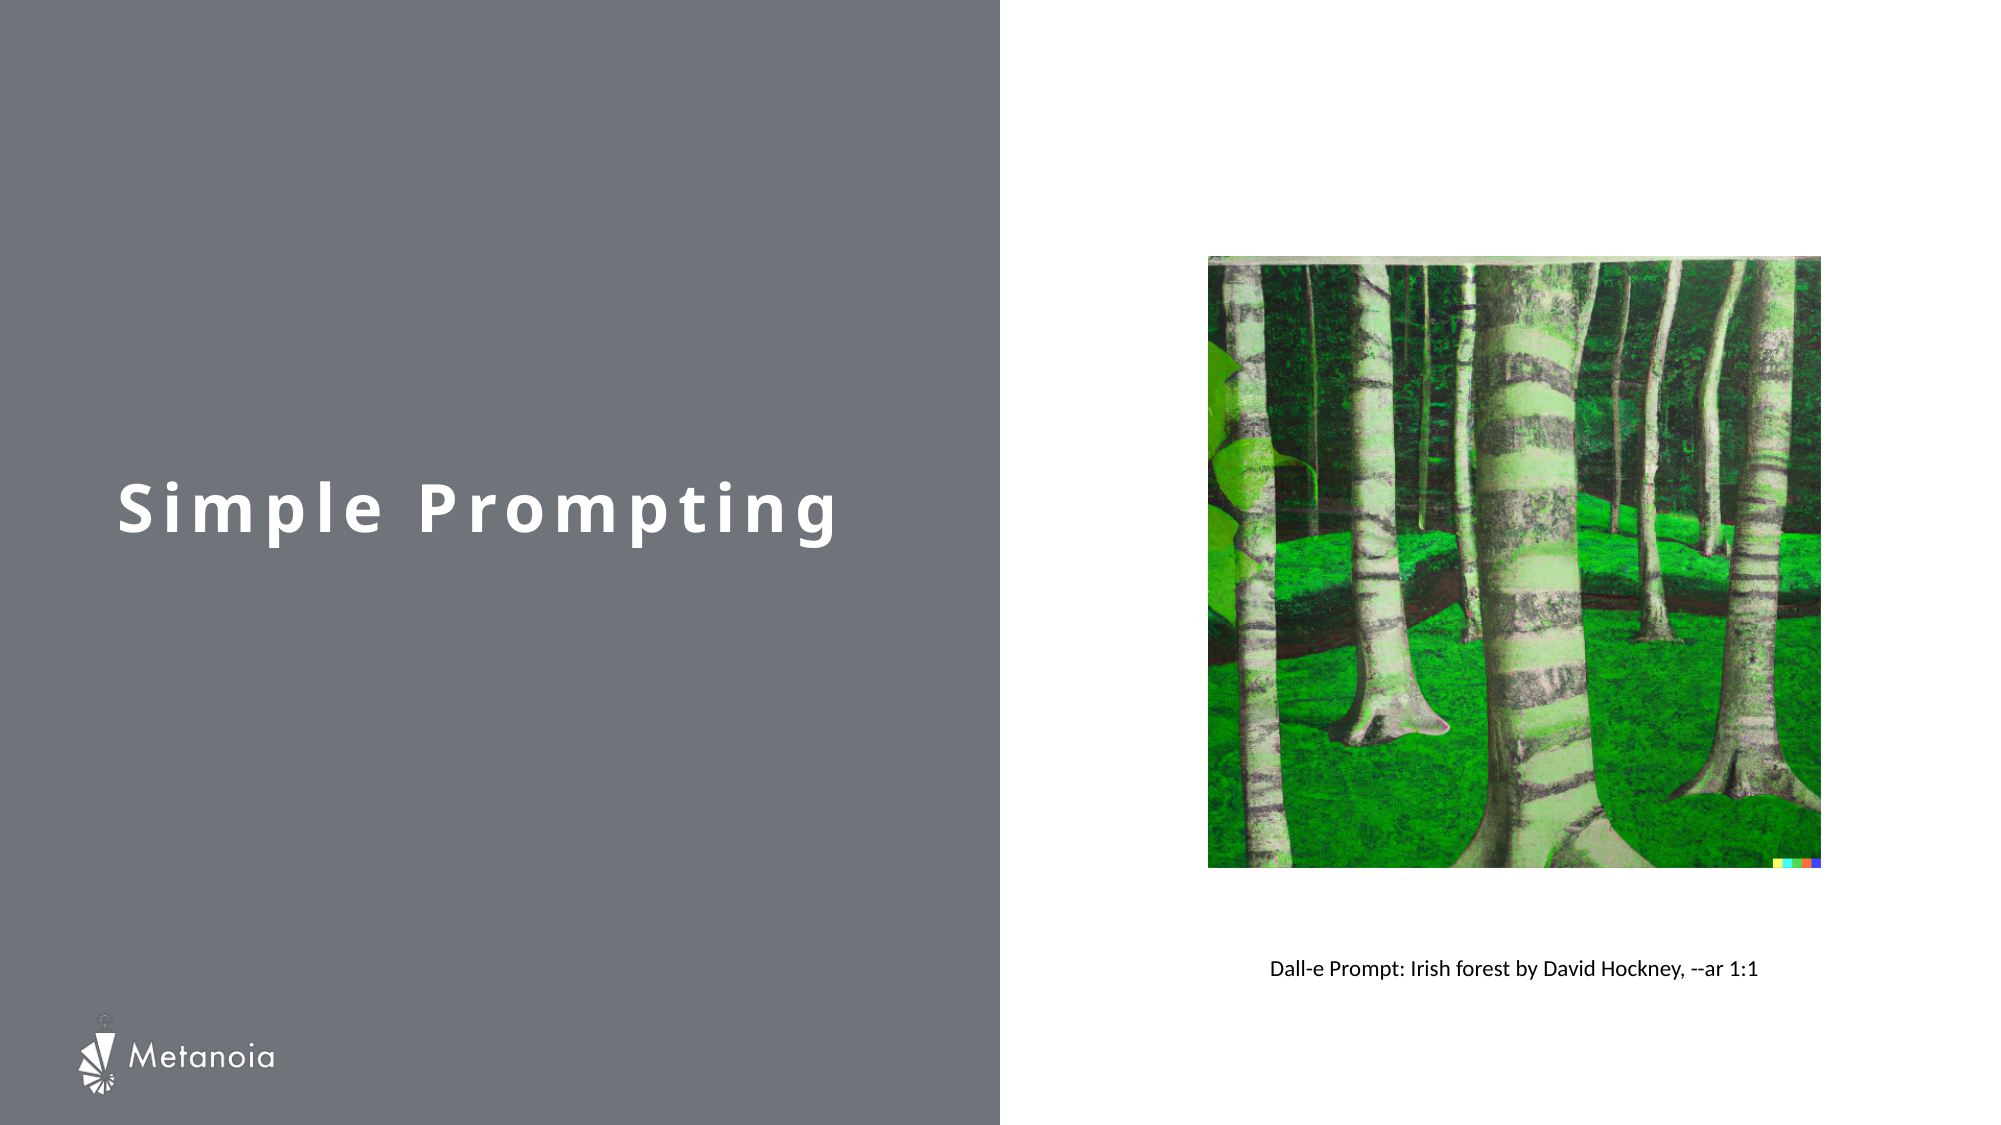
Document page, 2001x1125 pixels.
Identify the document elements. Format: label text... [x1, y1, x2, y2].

text_box [0, 0, 1001, 1125]
picture [1208, 256, 1822, 869]
text_box Simple Prompting [102, 458, 854, 554]
picture [77, 1012, 297, 1096]
text_box Dall-e Prompt: Irish forest by David Hockney, --ar 1:1 [1255, 946, 1775, 989]
